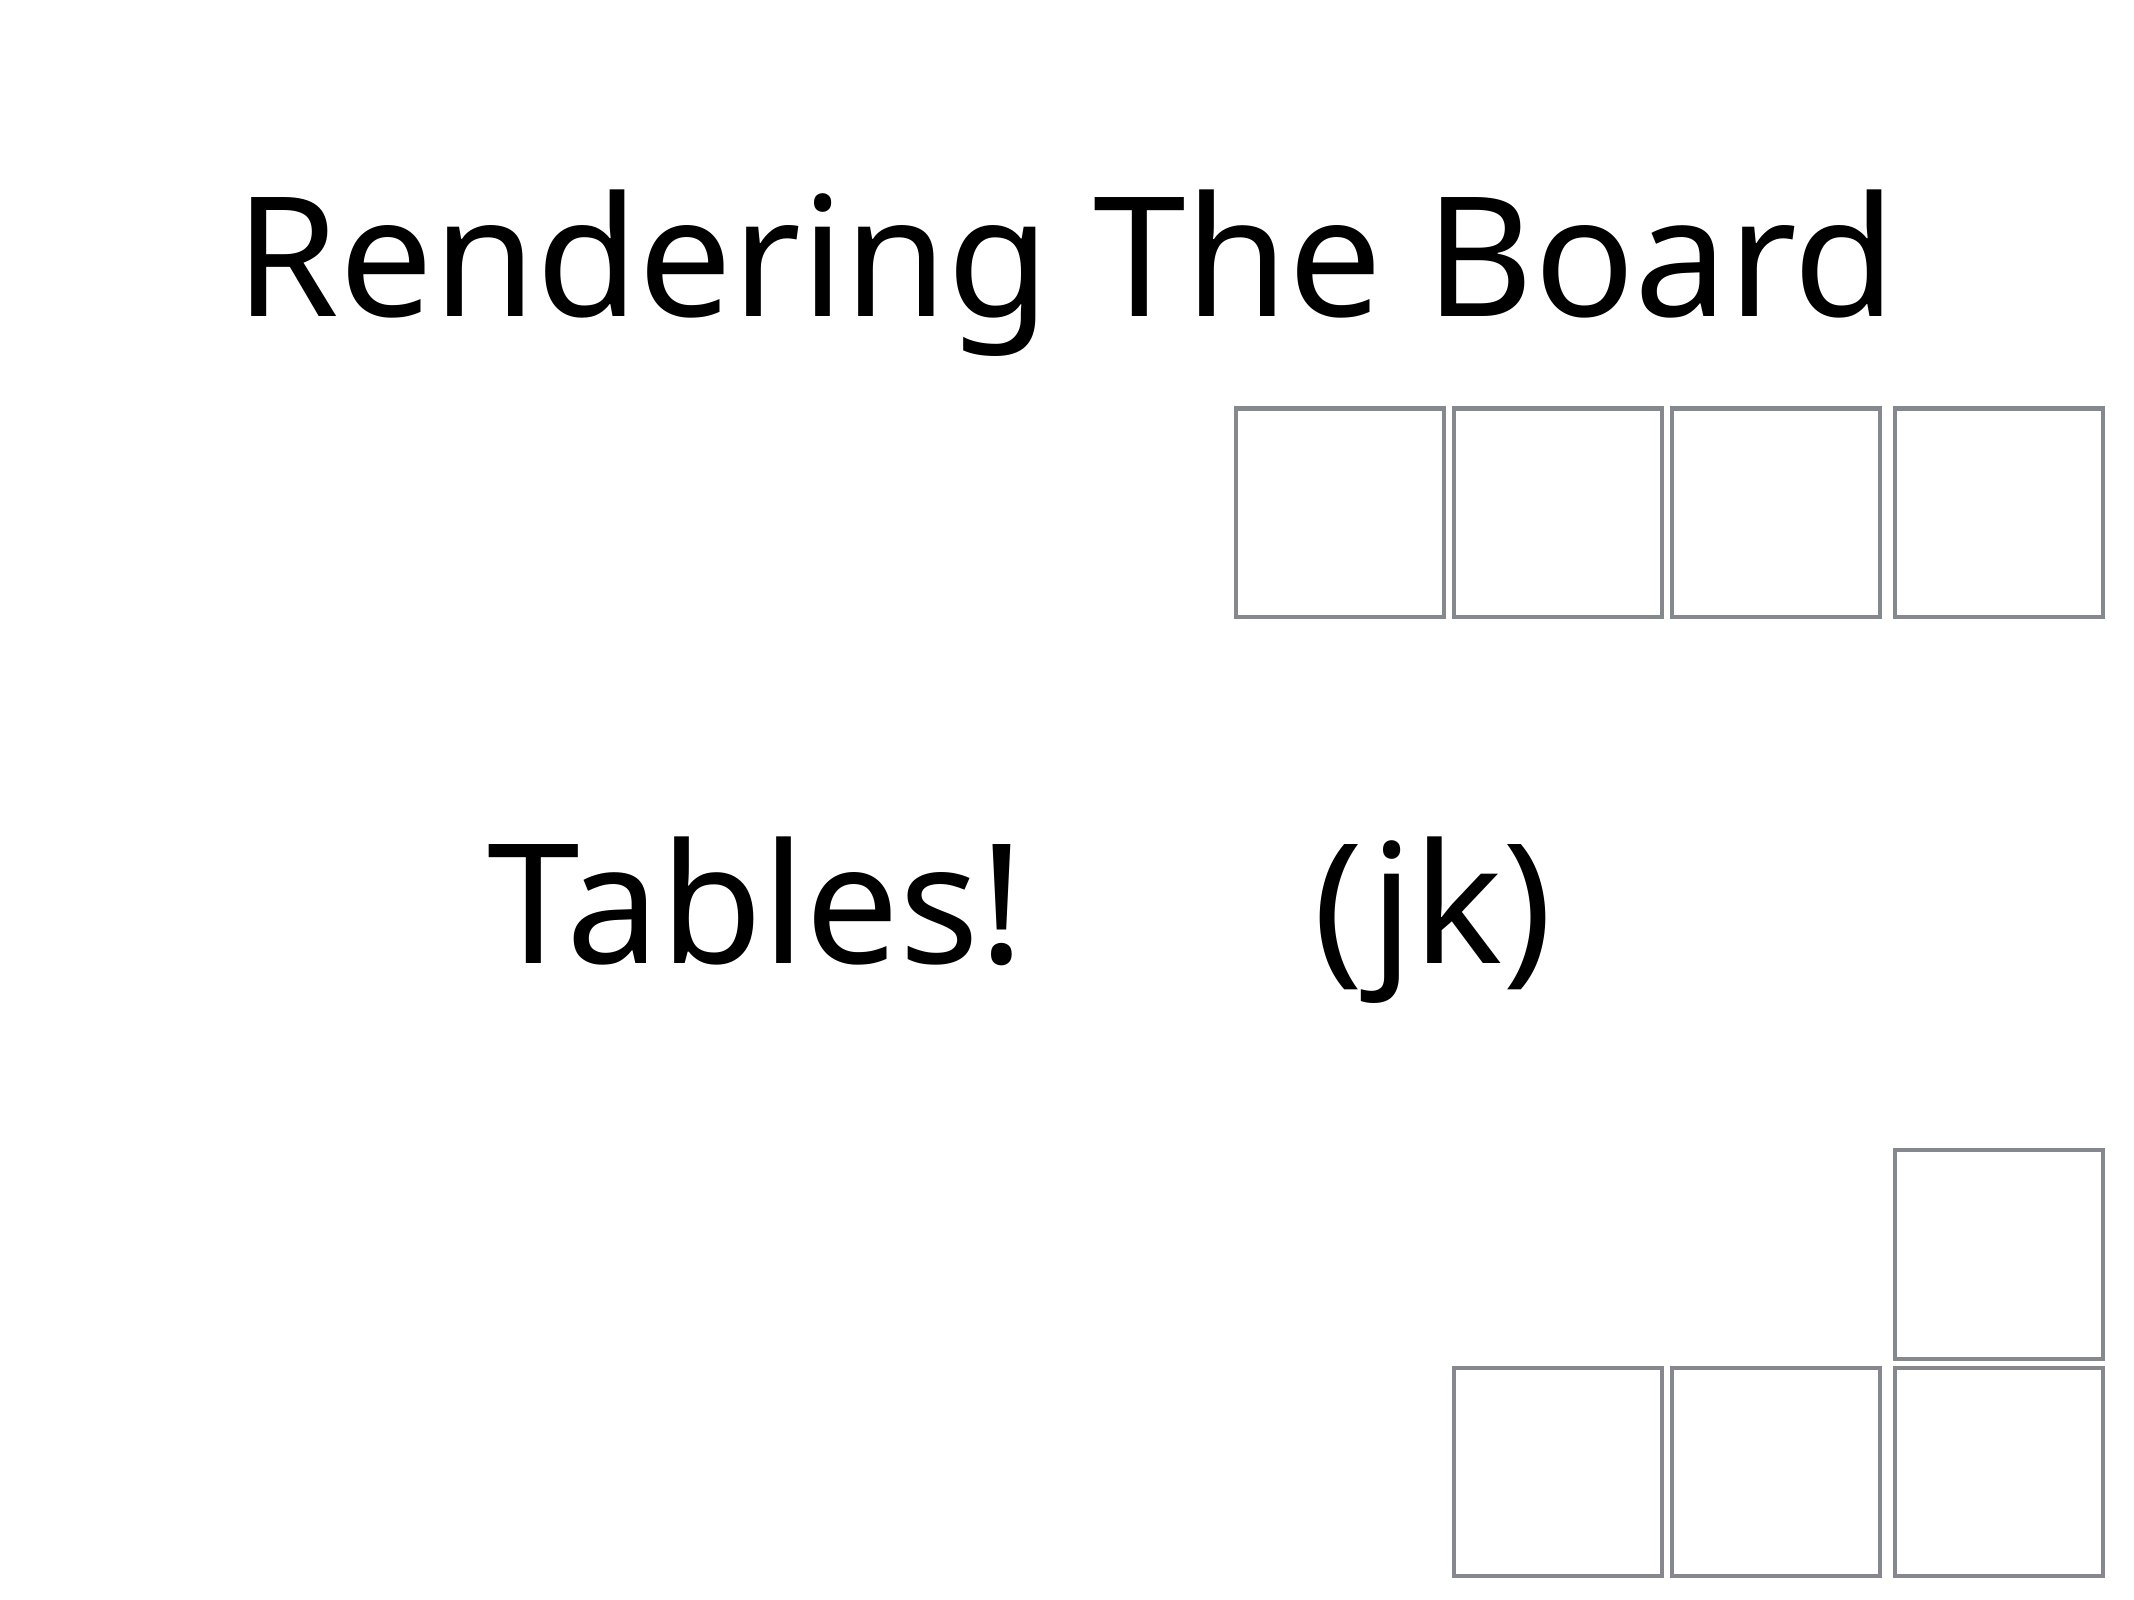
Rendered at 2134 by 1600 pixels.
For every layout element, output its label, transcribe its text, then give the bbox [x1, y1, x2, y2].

text_box Tables! [0, 719, 1667, 1074]
text_box [1235, 408, 1445, 617]
title Rendering The Board [155, 72, 1978, 428]
text_box [1453, 1368, 1663, 1577]
text_box [1672, 408, 1881, 617]
text_box [1894, 1368, 2104, 1577]
text_box [1894, 408, 2104, 617]
text_box [1894, 1150, 2104, 1359]
text_box [1453, 408, 1663, 617]
text_box [1672, 1368, 1881, 1577]
